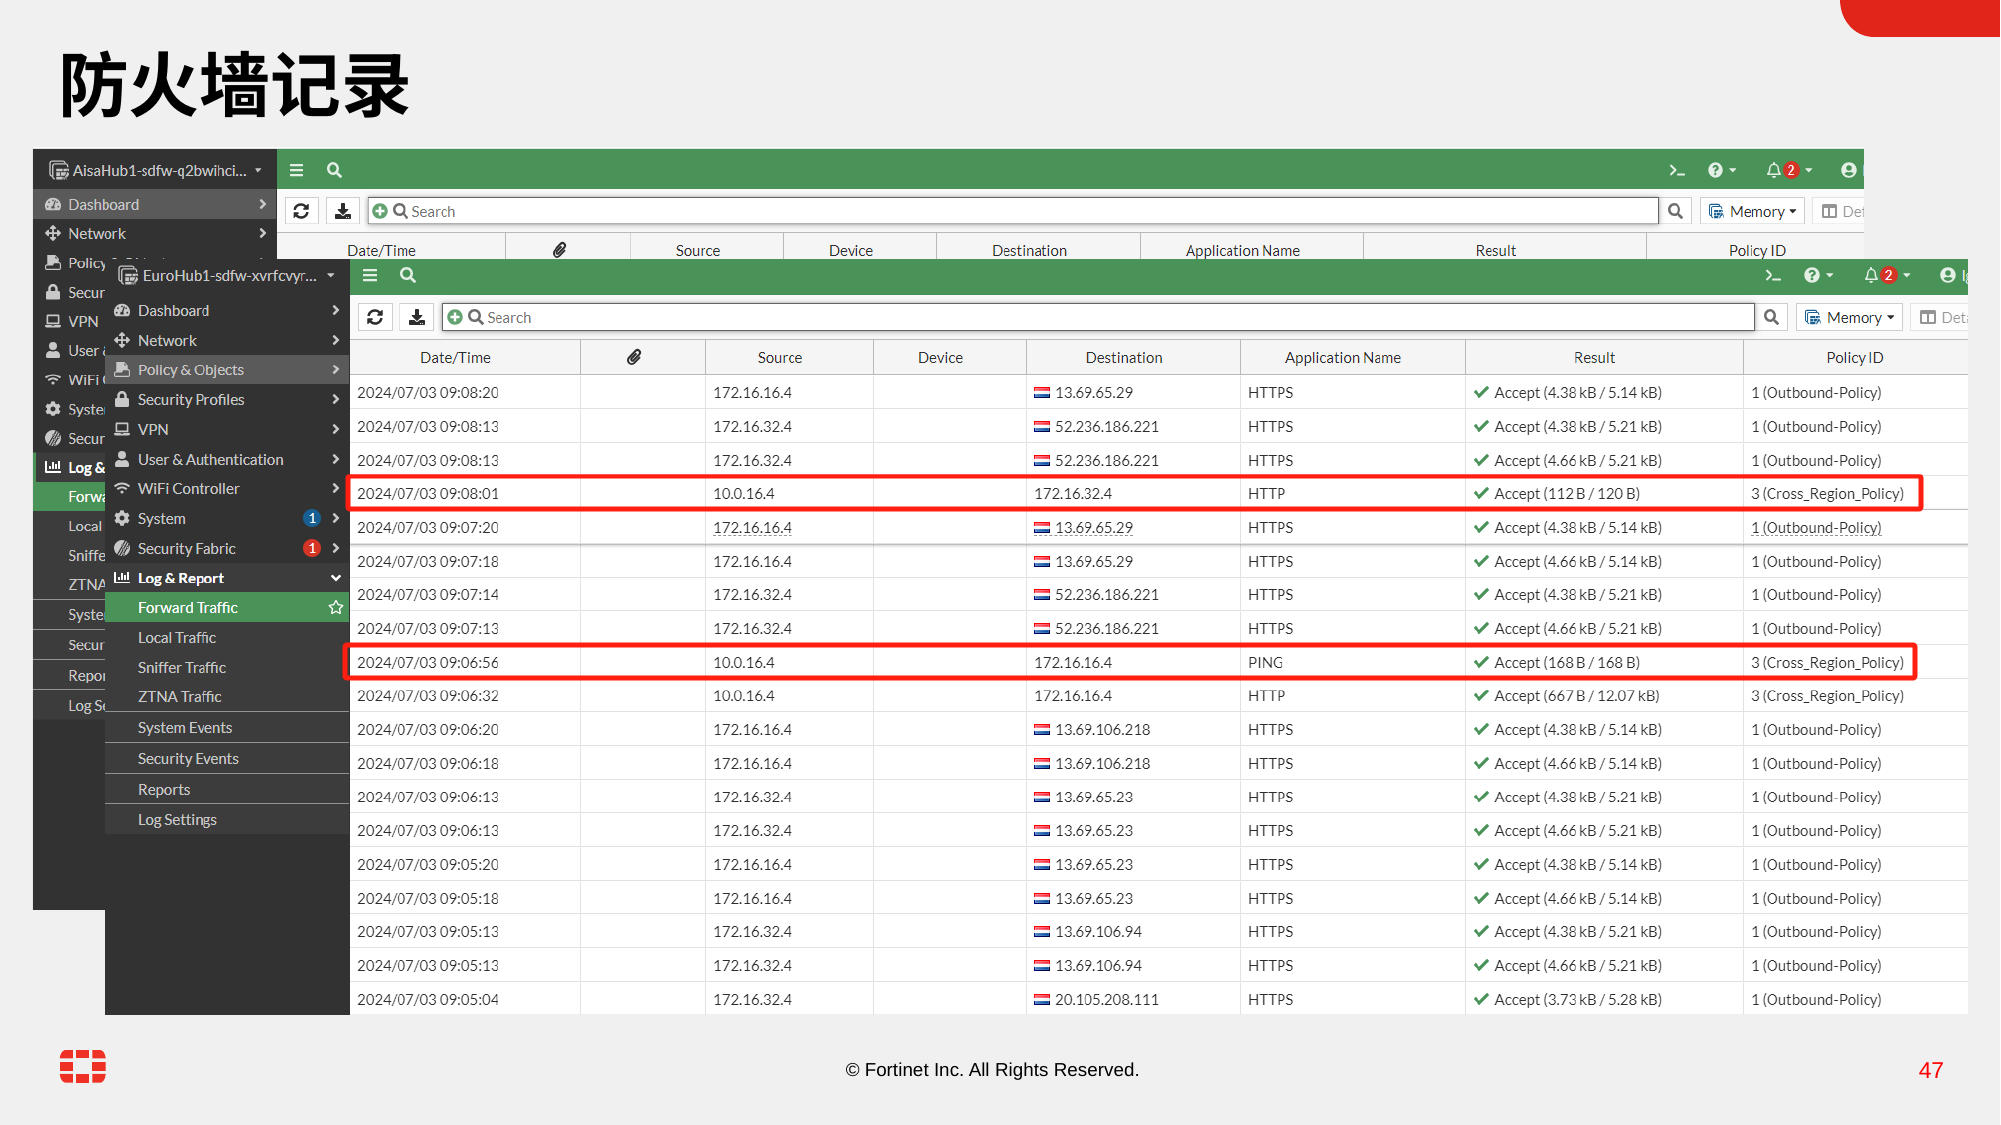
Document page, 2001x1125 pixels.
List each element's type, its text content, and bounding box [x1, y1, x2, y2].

title 防火墙记录 [43, 28, 1822, 147]
picture [32, 147, 1968, 1015]
